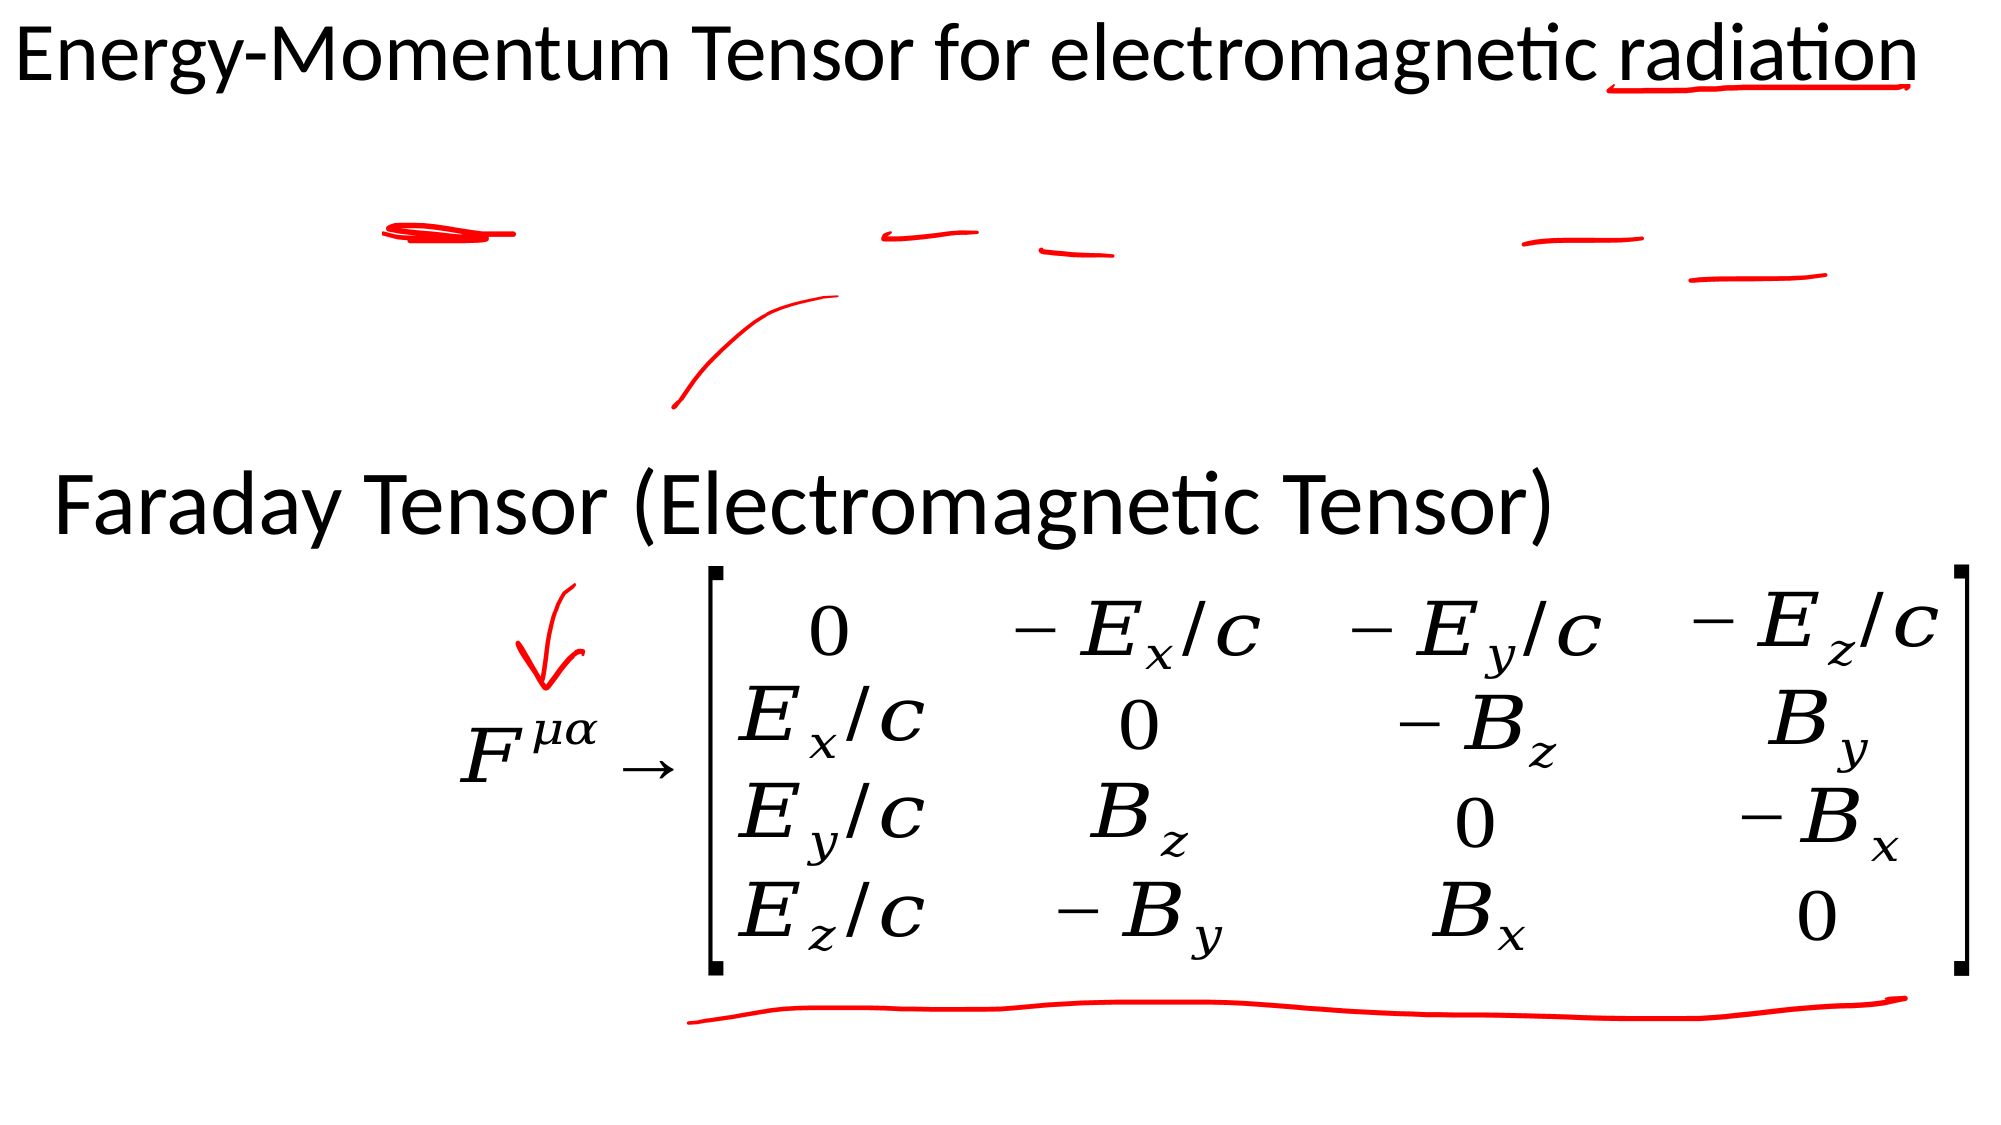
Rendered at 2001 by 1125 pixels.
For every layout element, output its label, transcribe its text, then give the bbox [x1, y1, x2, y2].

text_box Faraday Tensor (Electromagnetic Tensor) [38, 435, 382, 561]
picture [382, 84, 1919, 1034]
text_box Energy-Momentum Tensor for electromagnetic radiation [0, 0, 1977, 105]
